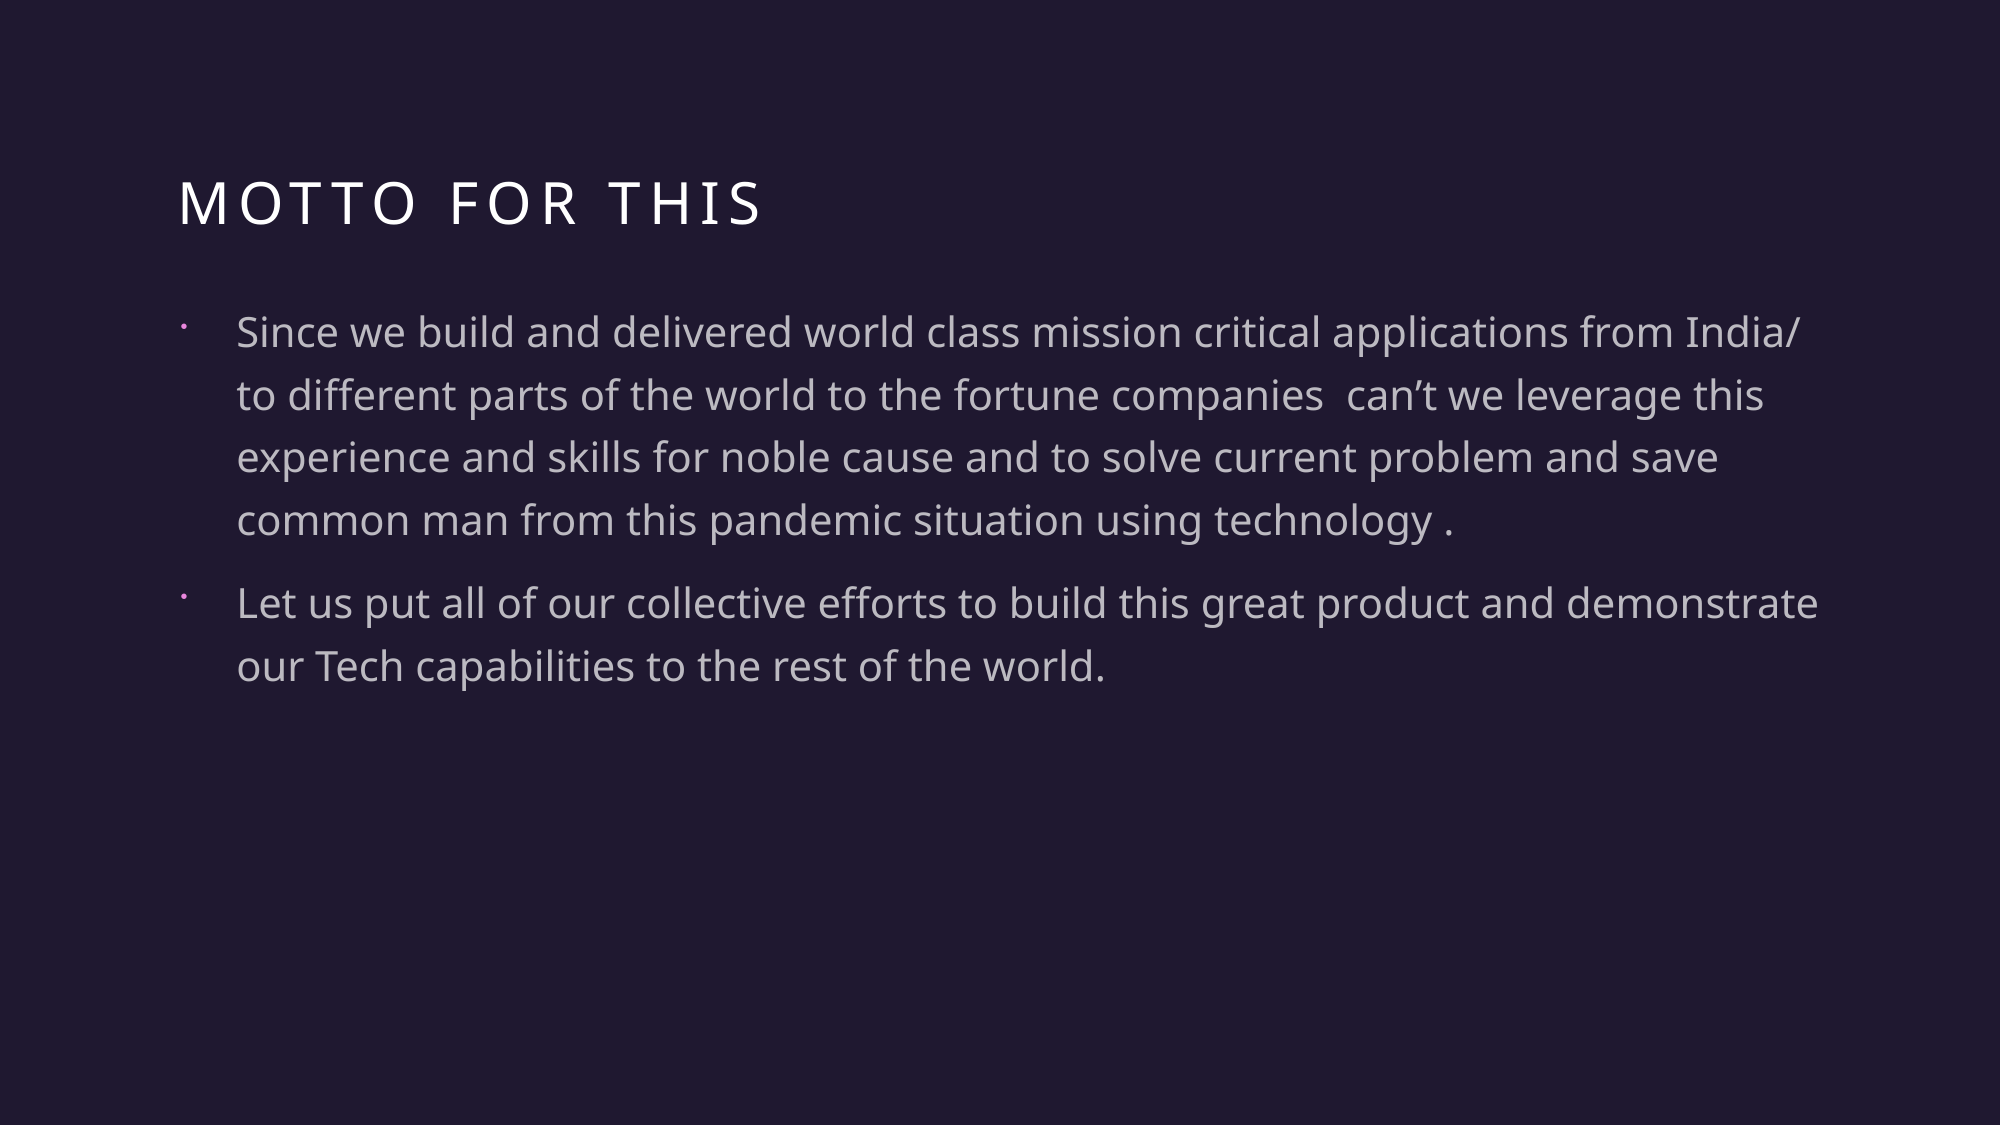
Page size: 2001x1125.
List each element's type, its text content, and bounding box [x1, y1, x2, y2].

text_box Since we build and delivered world class mission critical applications from India/ to different parts of the world to the fortune companies can’t we leverage this experience and skills for noble cause and to solve current problem and save common man from this pandemic situation using technology . Let us put all of our collective efforts to build this great product and demonstrate our Tech capabilities to the rest of the world. [177, 293, 1822, 947]
text_box Motto for this [177, 165, 1822, 274]
